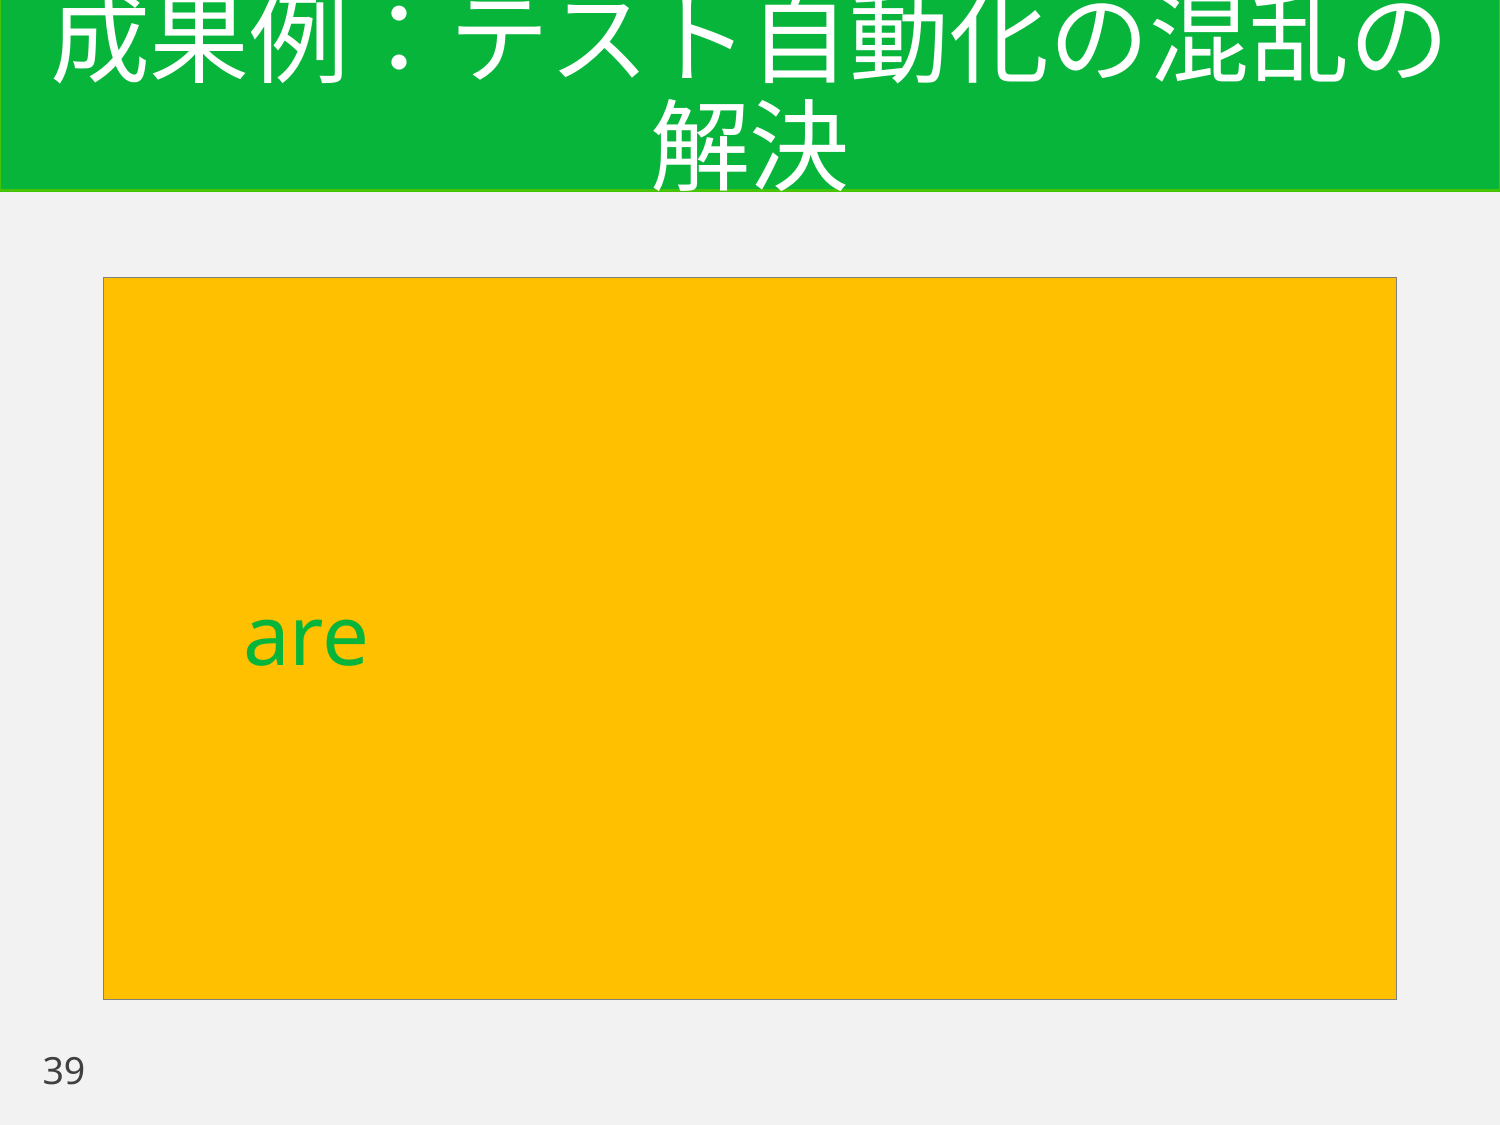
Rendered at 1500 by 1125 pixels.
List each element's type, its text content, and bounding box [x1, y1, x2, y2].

list are [103, 277, 1397, 1000]
slide_number 39 [27, 1042, 146, 1102]
title 成果例：テスト自動化の混乱の解決 [0, 53, 1500, 140]
